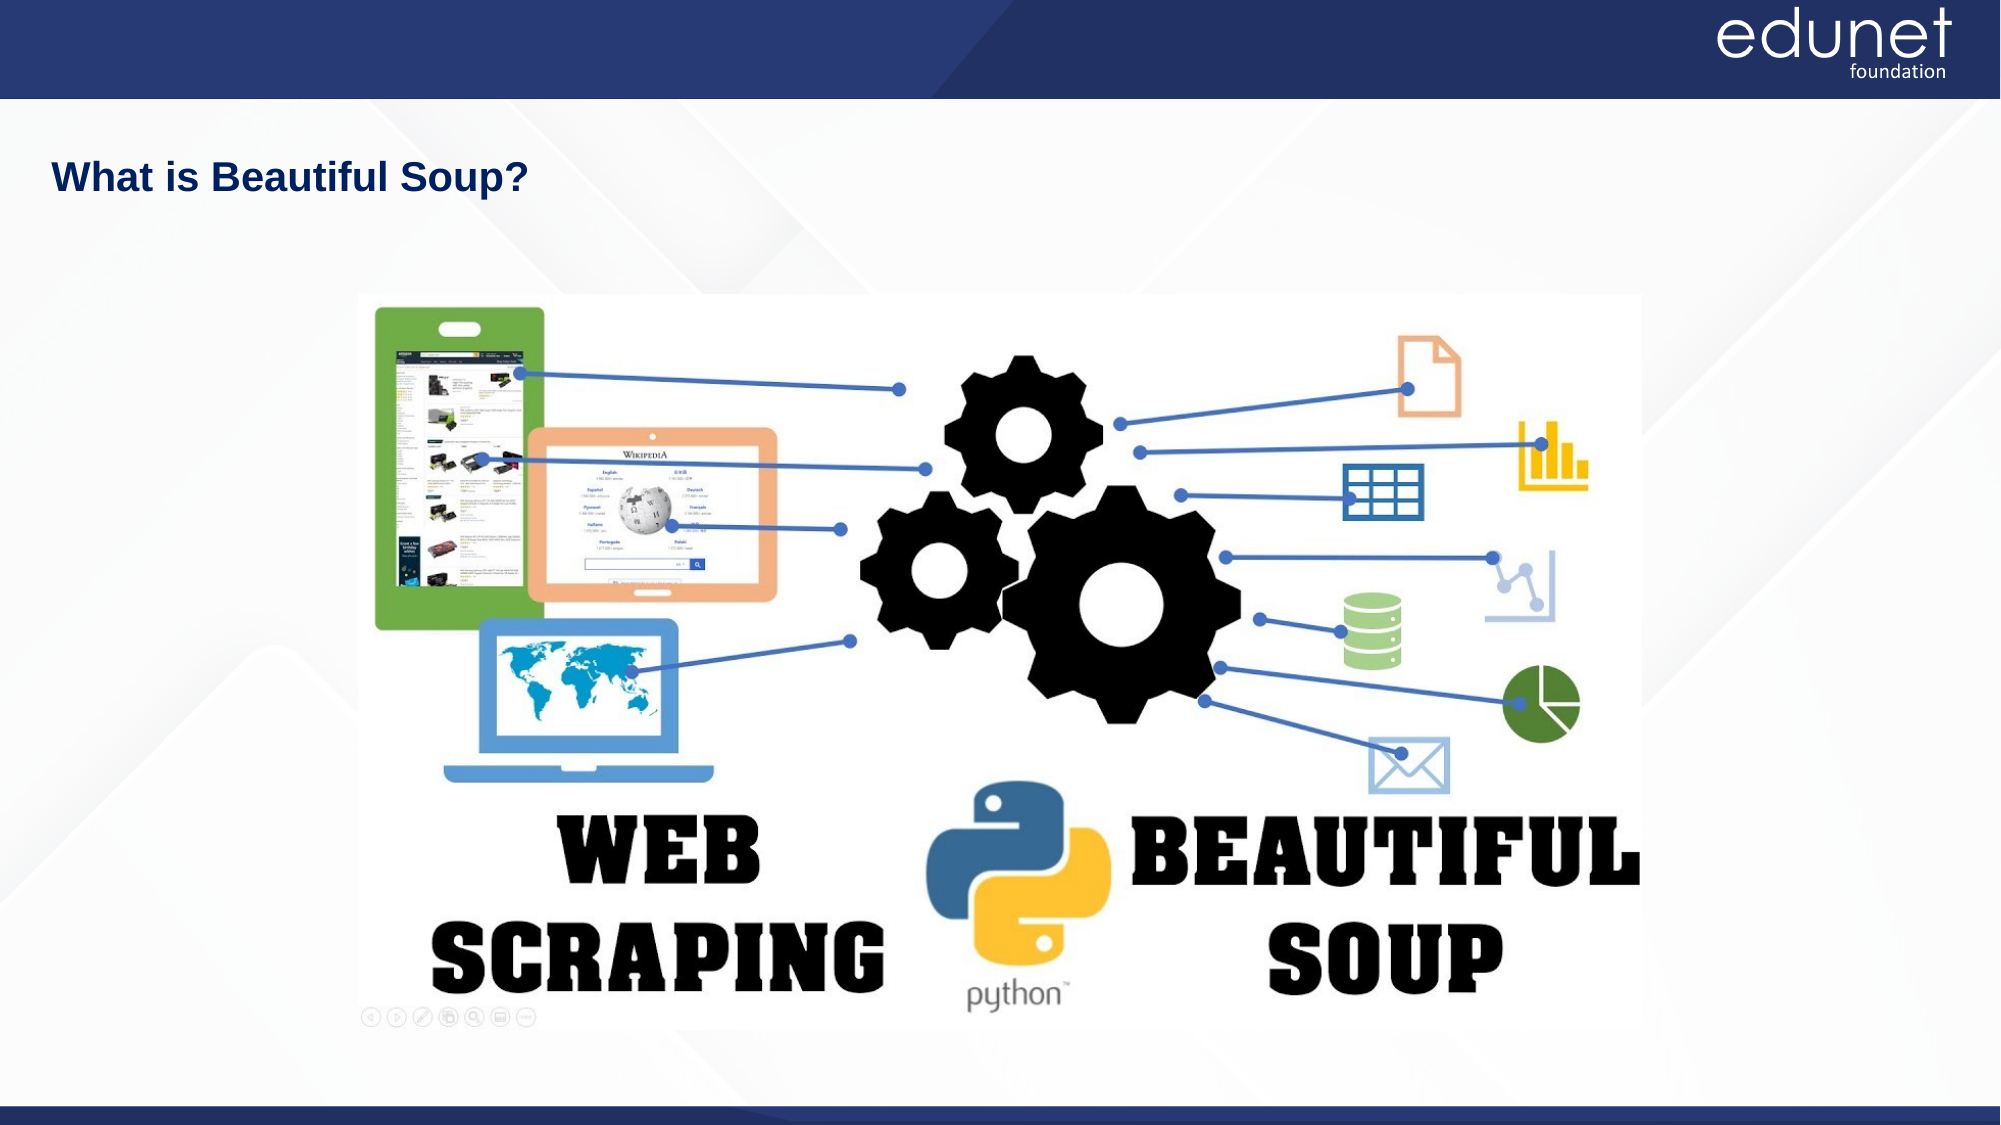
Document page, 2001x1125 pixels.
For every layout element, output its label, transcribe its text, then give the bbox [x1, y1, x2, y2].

picture [0, 1105, 2000, 1125]
picture [0, 0, 2001, 99]
text_box What is Beautiful Soup? [41, 146, 748, 200]
picture [358, 294, 1642, 1030]
